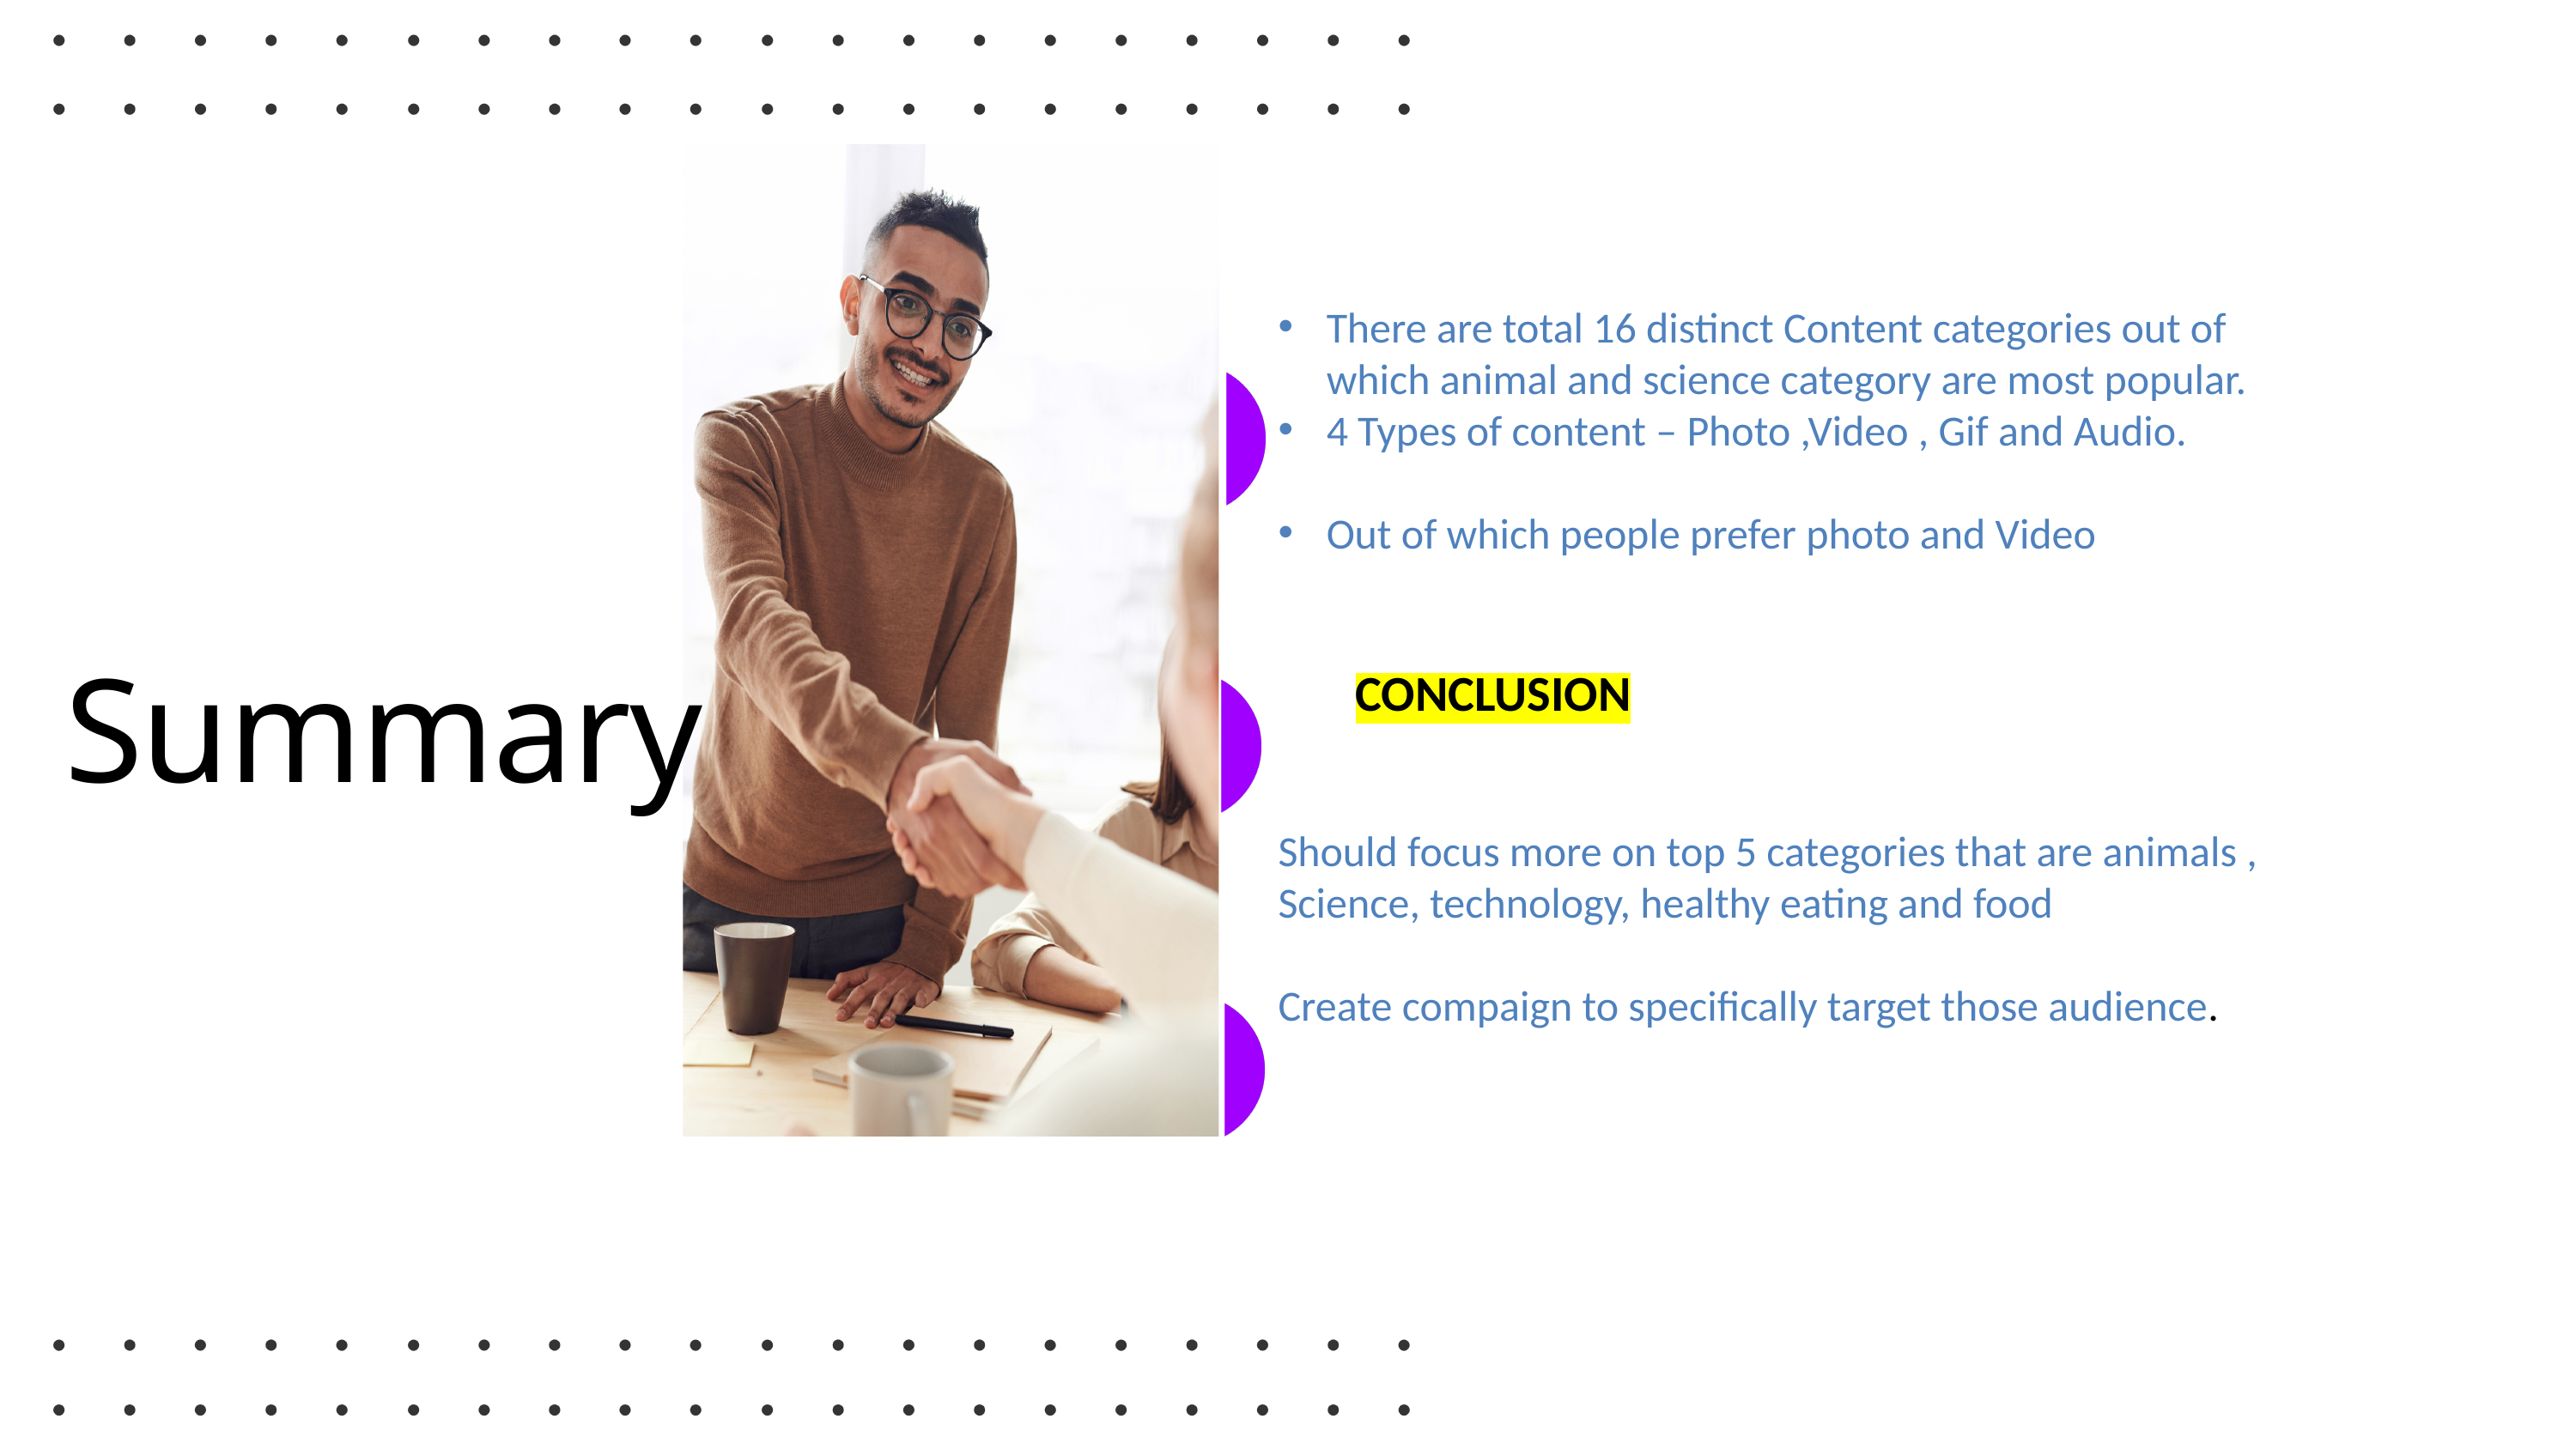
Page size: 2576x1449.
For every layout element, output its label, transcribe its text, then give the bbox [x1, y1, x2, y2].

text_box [1631, 980, 2432, 1104]
text_box There are total 16 distinct Content categories out of which animal and science category are most popular. 4 Types of content – Photo ,Video , Gif and Audio. Out of which people prefer photo and Video CONCLUSION Should focus more on top 5 categories that are animals , Science, technology, healthy eating and food Create compaign to specifically target those audience. [1265, 294, 2307, 1037]
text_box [1631, 221, 2432, 345]
picture [683, 144, 1313, 1137]
text_box Summary [64, 639, 678, 811]
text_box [46, 0, 1414, 118]
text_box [46, 1335, 1414, 1449]
